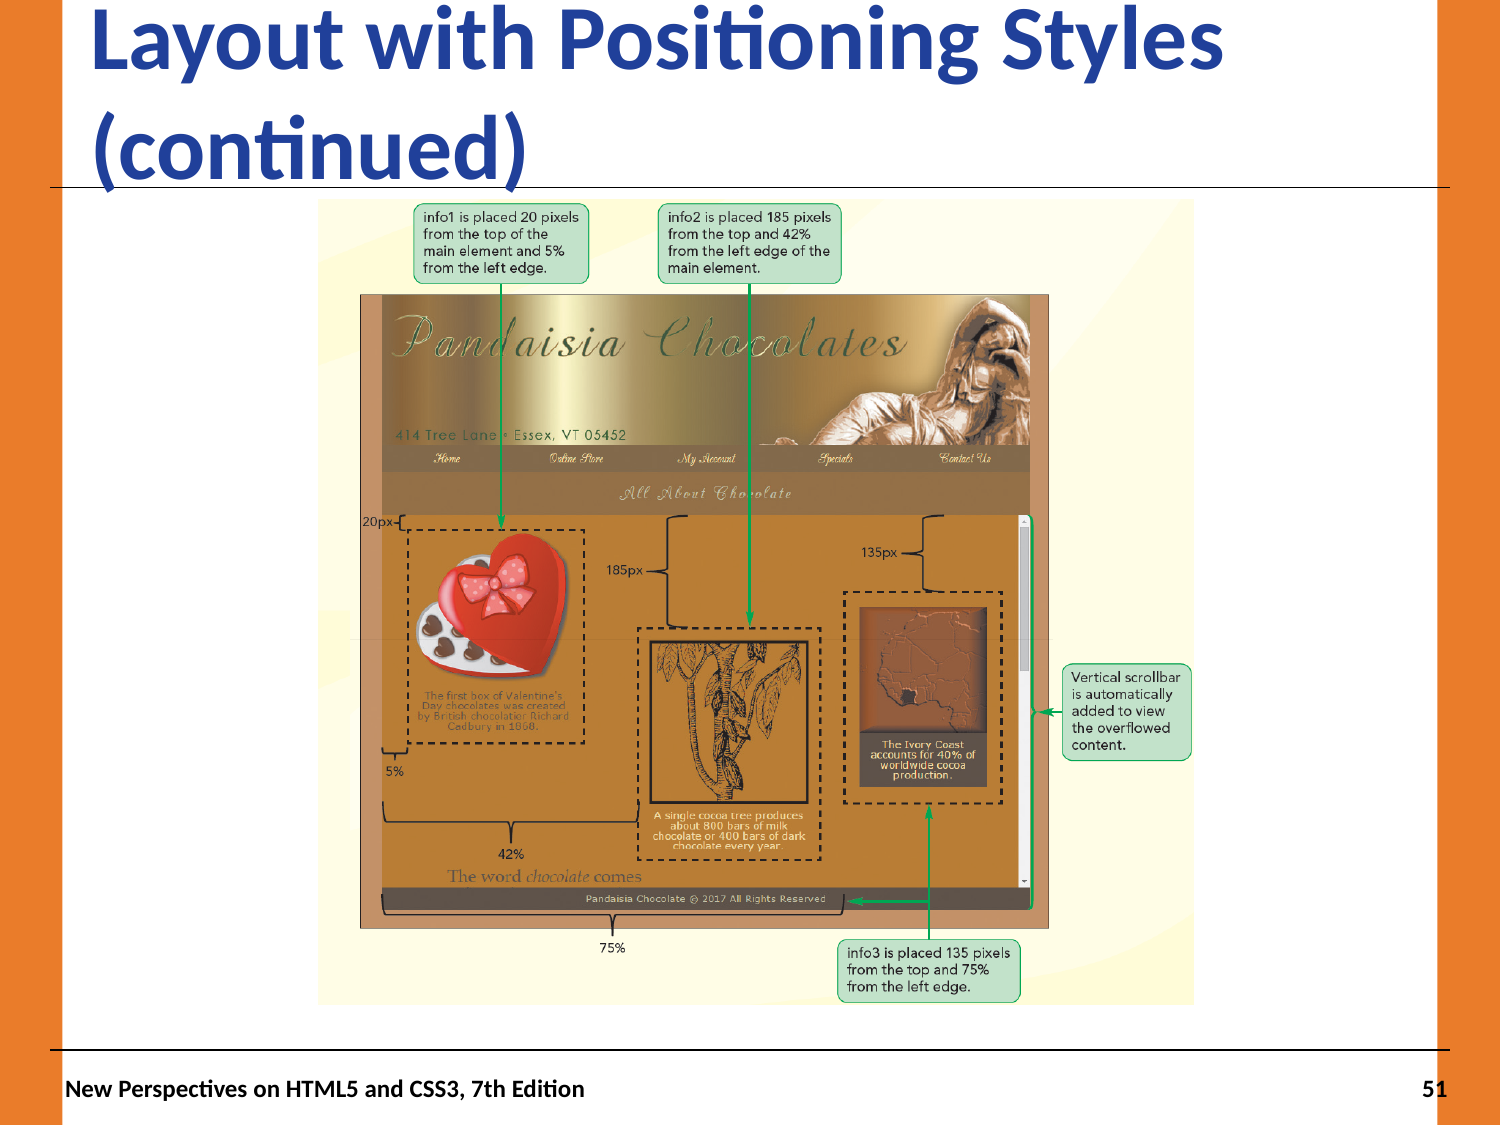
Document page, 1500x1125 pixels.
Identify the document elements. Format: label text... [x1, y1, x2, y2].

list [318, 199, 1195, 1006]
slide_number 51 [1374, 1050, 1463, 1125]
footer New Perspectives on HTML5 and CSS3, 7th Edition [50, 1050, 1374, 1125]
title Layout with Positioning Styles (continued) [74, 24, 1401, 151]
